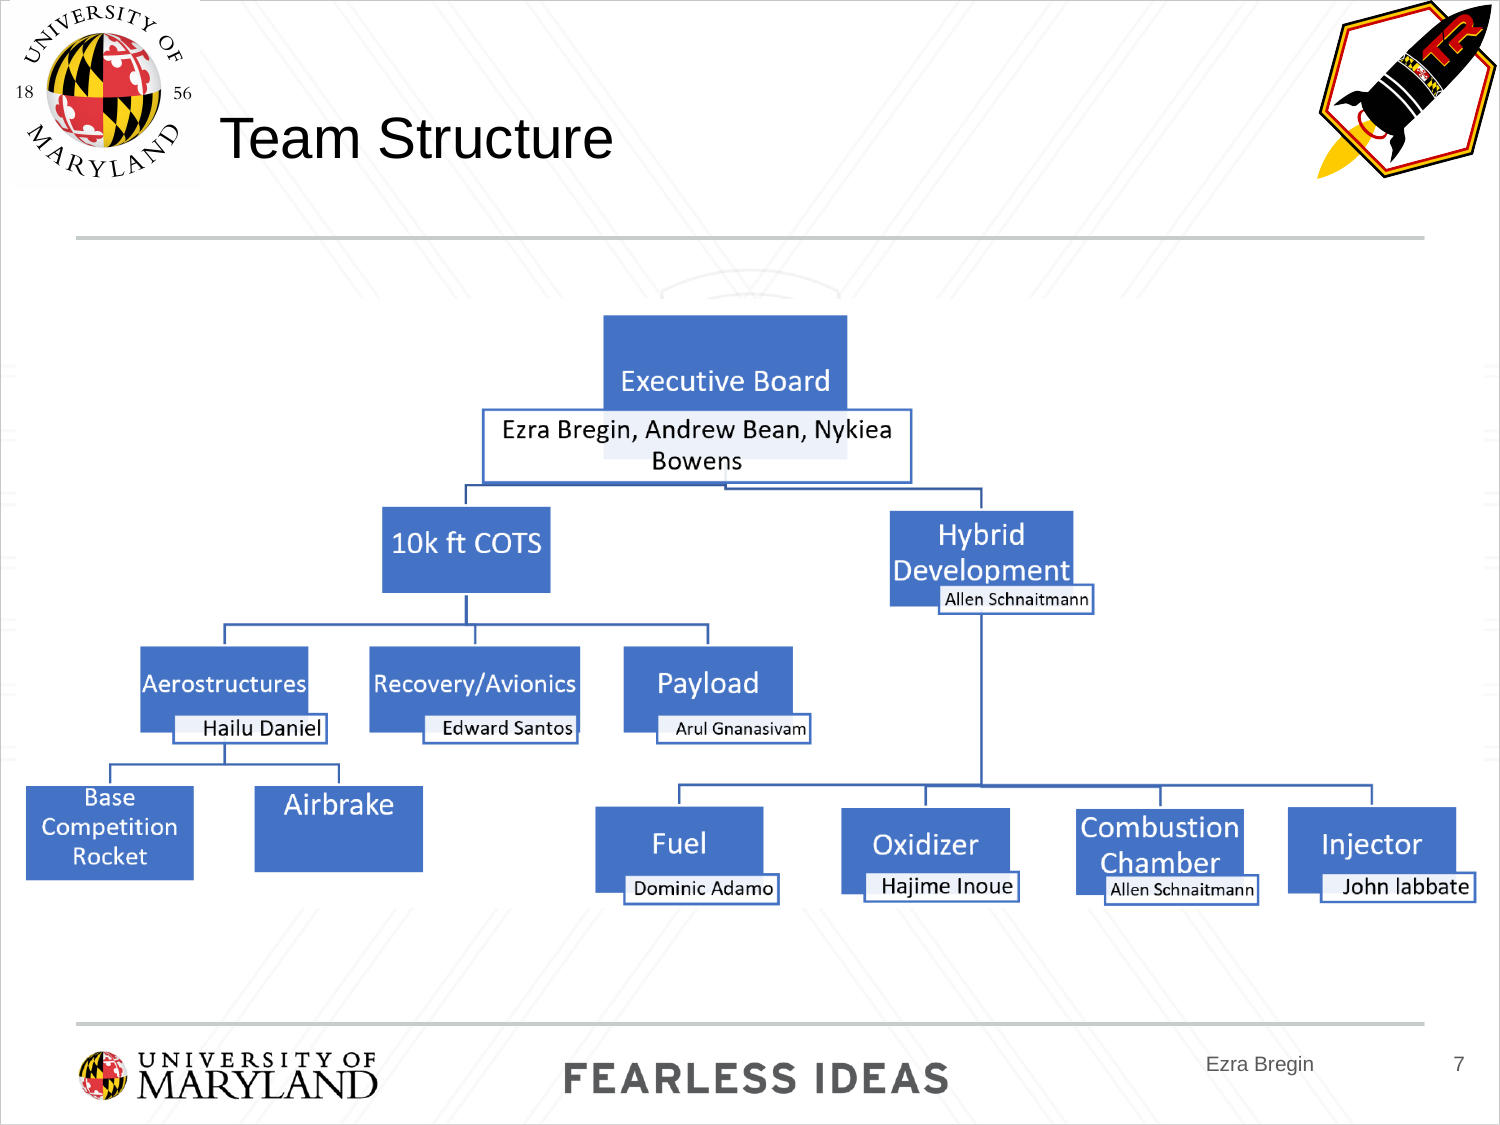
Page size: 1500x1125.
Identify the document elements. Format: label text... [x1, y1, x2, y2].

title Team Structure [204, 84, 1427, 211]
picture [0, 0, 1500, 1125]
slide_number 7 [1389, 1019, 1480, 1106]
slide_number Ezra Bregin [1185, 1029, 1430, 1097]
